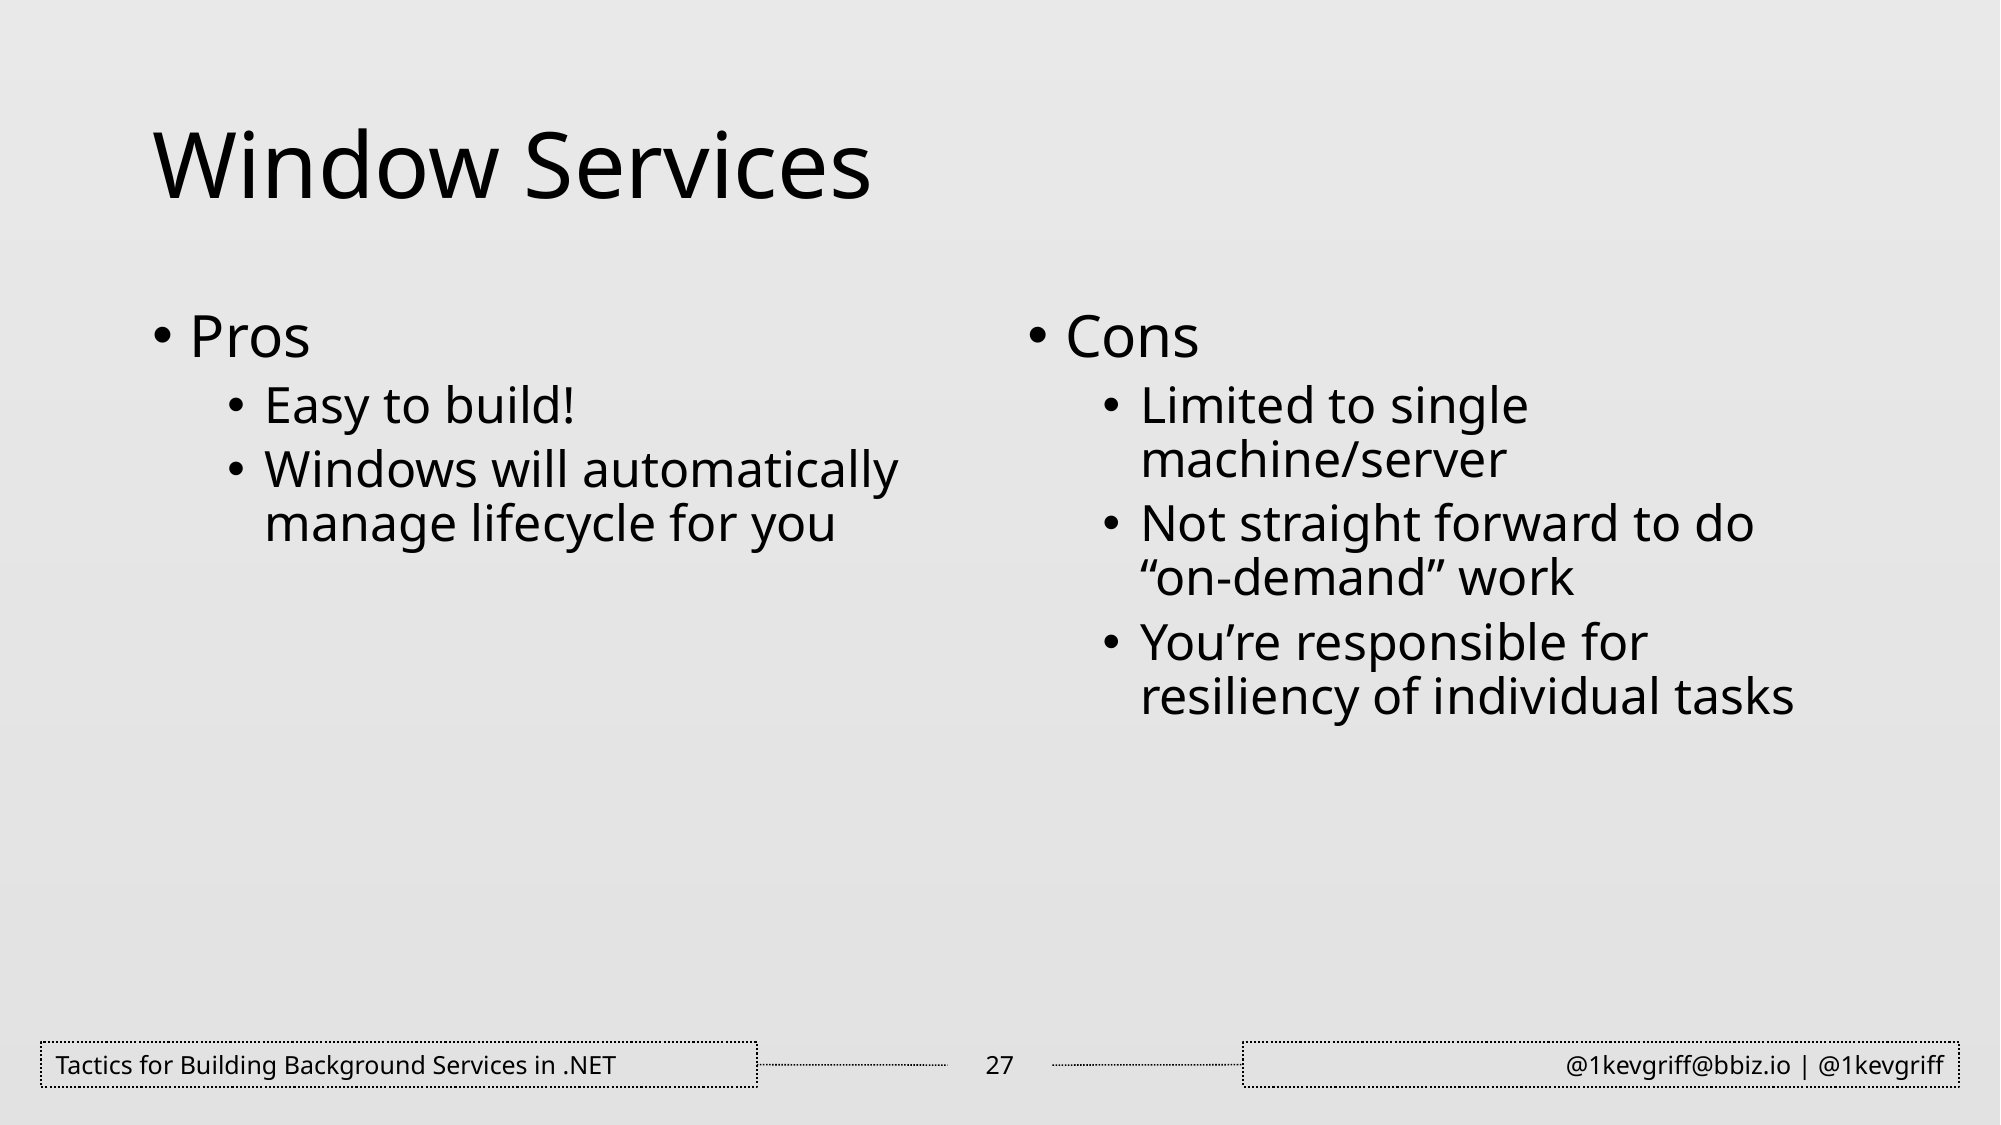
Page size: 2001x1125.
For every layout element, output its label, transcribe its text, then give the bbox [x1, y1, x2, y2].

list Pros Easy to build! Windows will automatically manage lifecycle for you [137, 299, 988, 1014]
title Window Services [137, 59, 1863, 278]
list Cons Limited to single machine/server Not straight forward to do “on-demand” work You’re responsible for resiliency of individual tasks [1012, 299, 1863, 1014]
